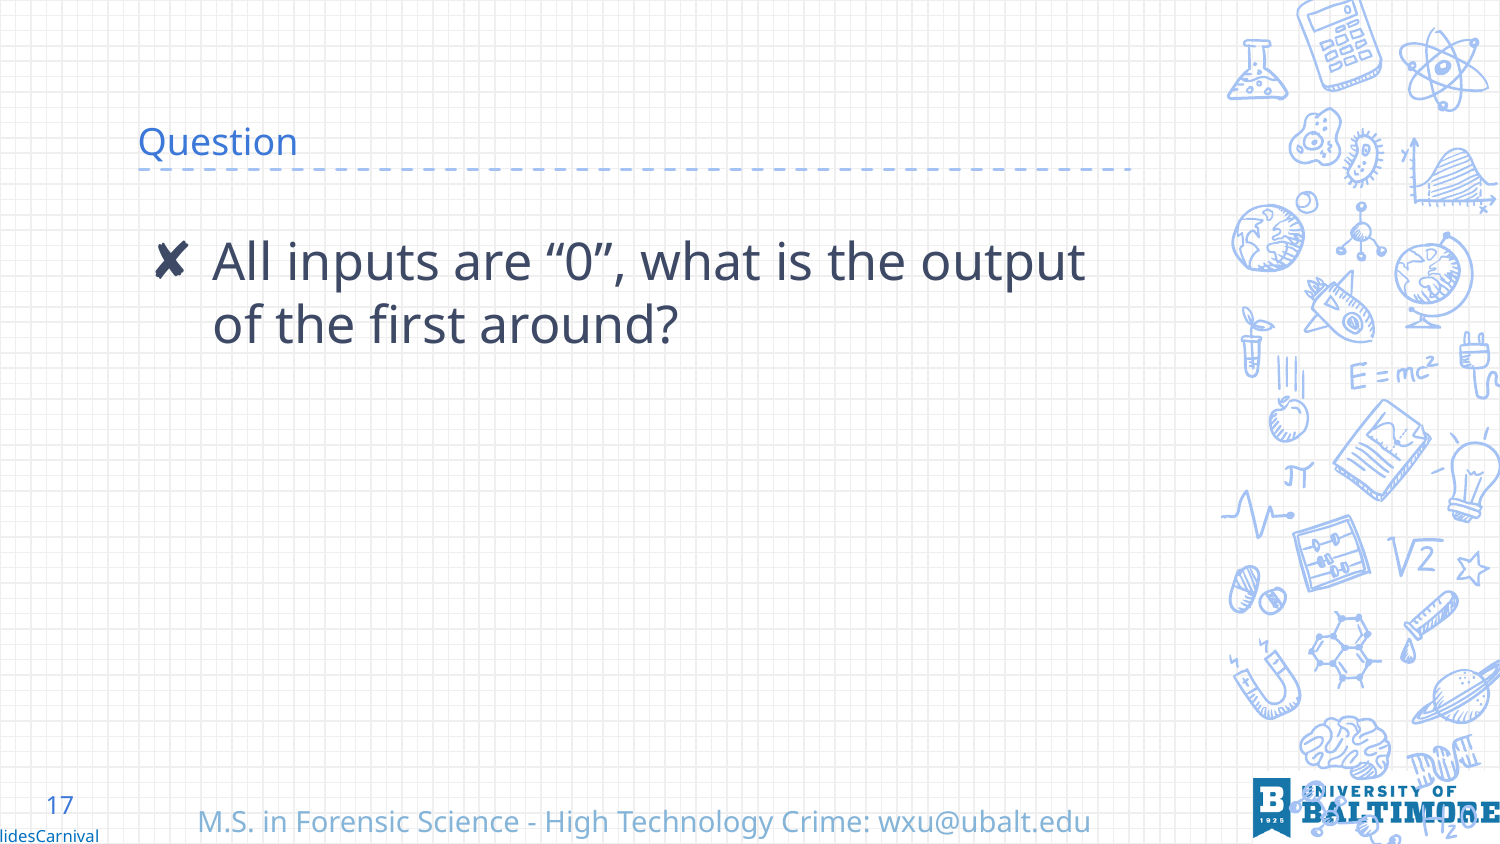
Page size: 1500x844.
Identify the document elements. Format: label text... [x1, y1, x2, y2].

picture [1327, 813, 1336, 822]
picture [1365, 817, 1376, 833]
picture [1253, 771, 1500, 844]
title Question [122, 36, 1130, 178]
slide_number 17 [14, 774, 105, 840]
picture [1316, 786, 1321, 797]
list All inputs are “0”, what is the output of the first around? [122, 213, 1130, 806]
